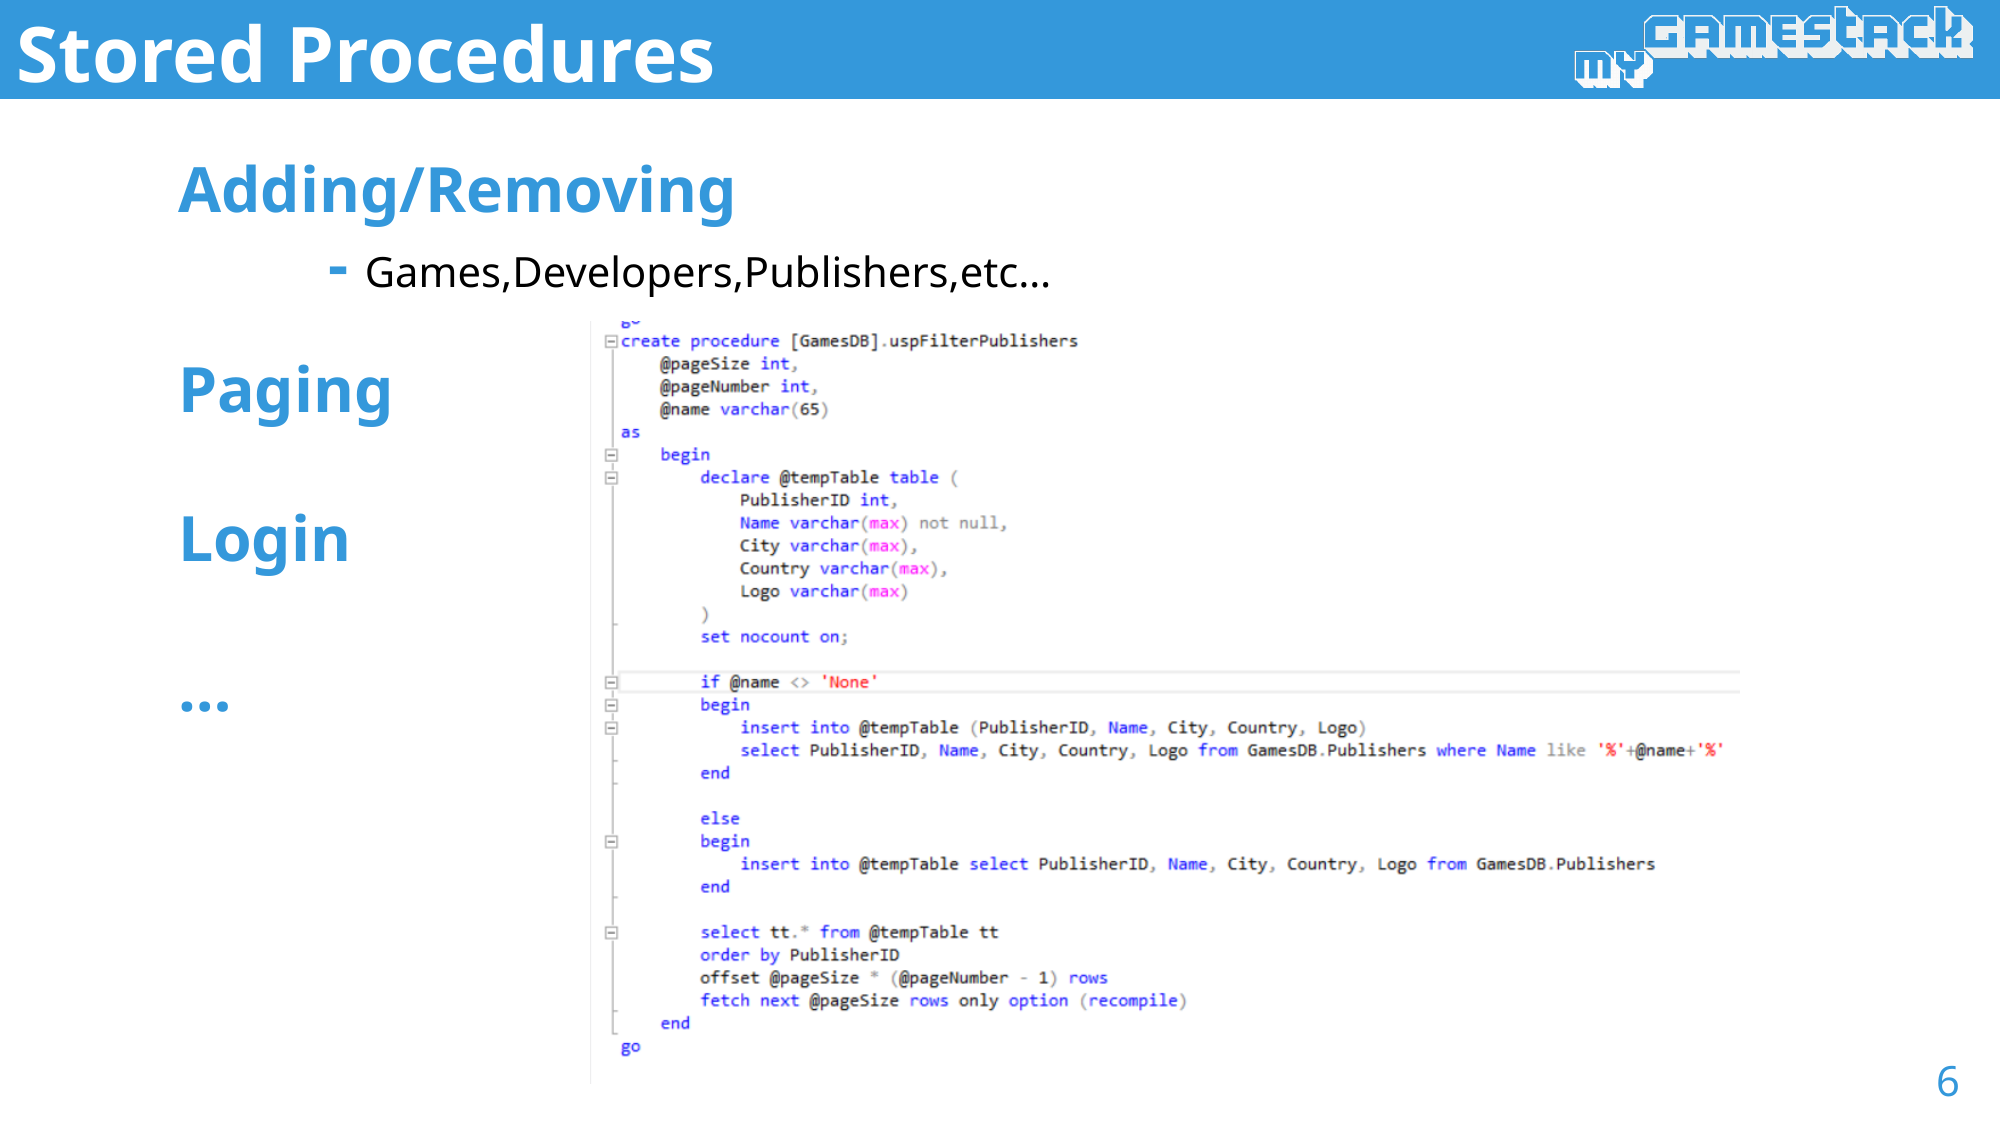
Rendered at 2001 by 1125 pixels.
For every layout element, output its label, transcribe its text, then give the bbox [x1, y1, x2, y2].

text_box [0, 0, 2000, 99]
text_box Adding/Removing - Games,Developers,Publishers,etc… Paging Login … [163, 142, 1423, 917]
picture [590, 321, 1740, 1084]
subtitle Stored Procedures [1, 8, 1115, 107]
slide_number 6 [1524, 1053, 1975, 1114]
picture [1572, 3, 1975, 90]
